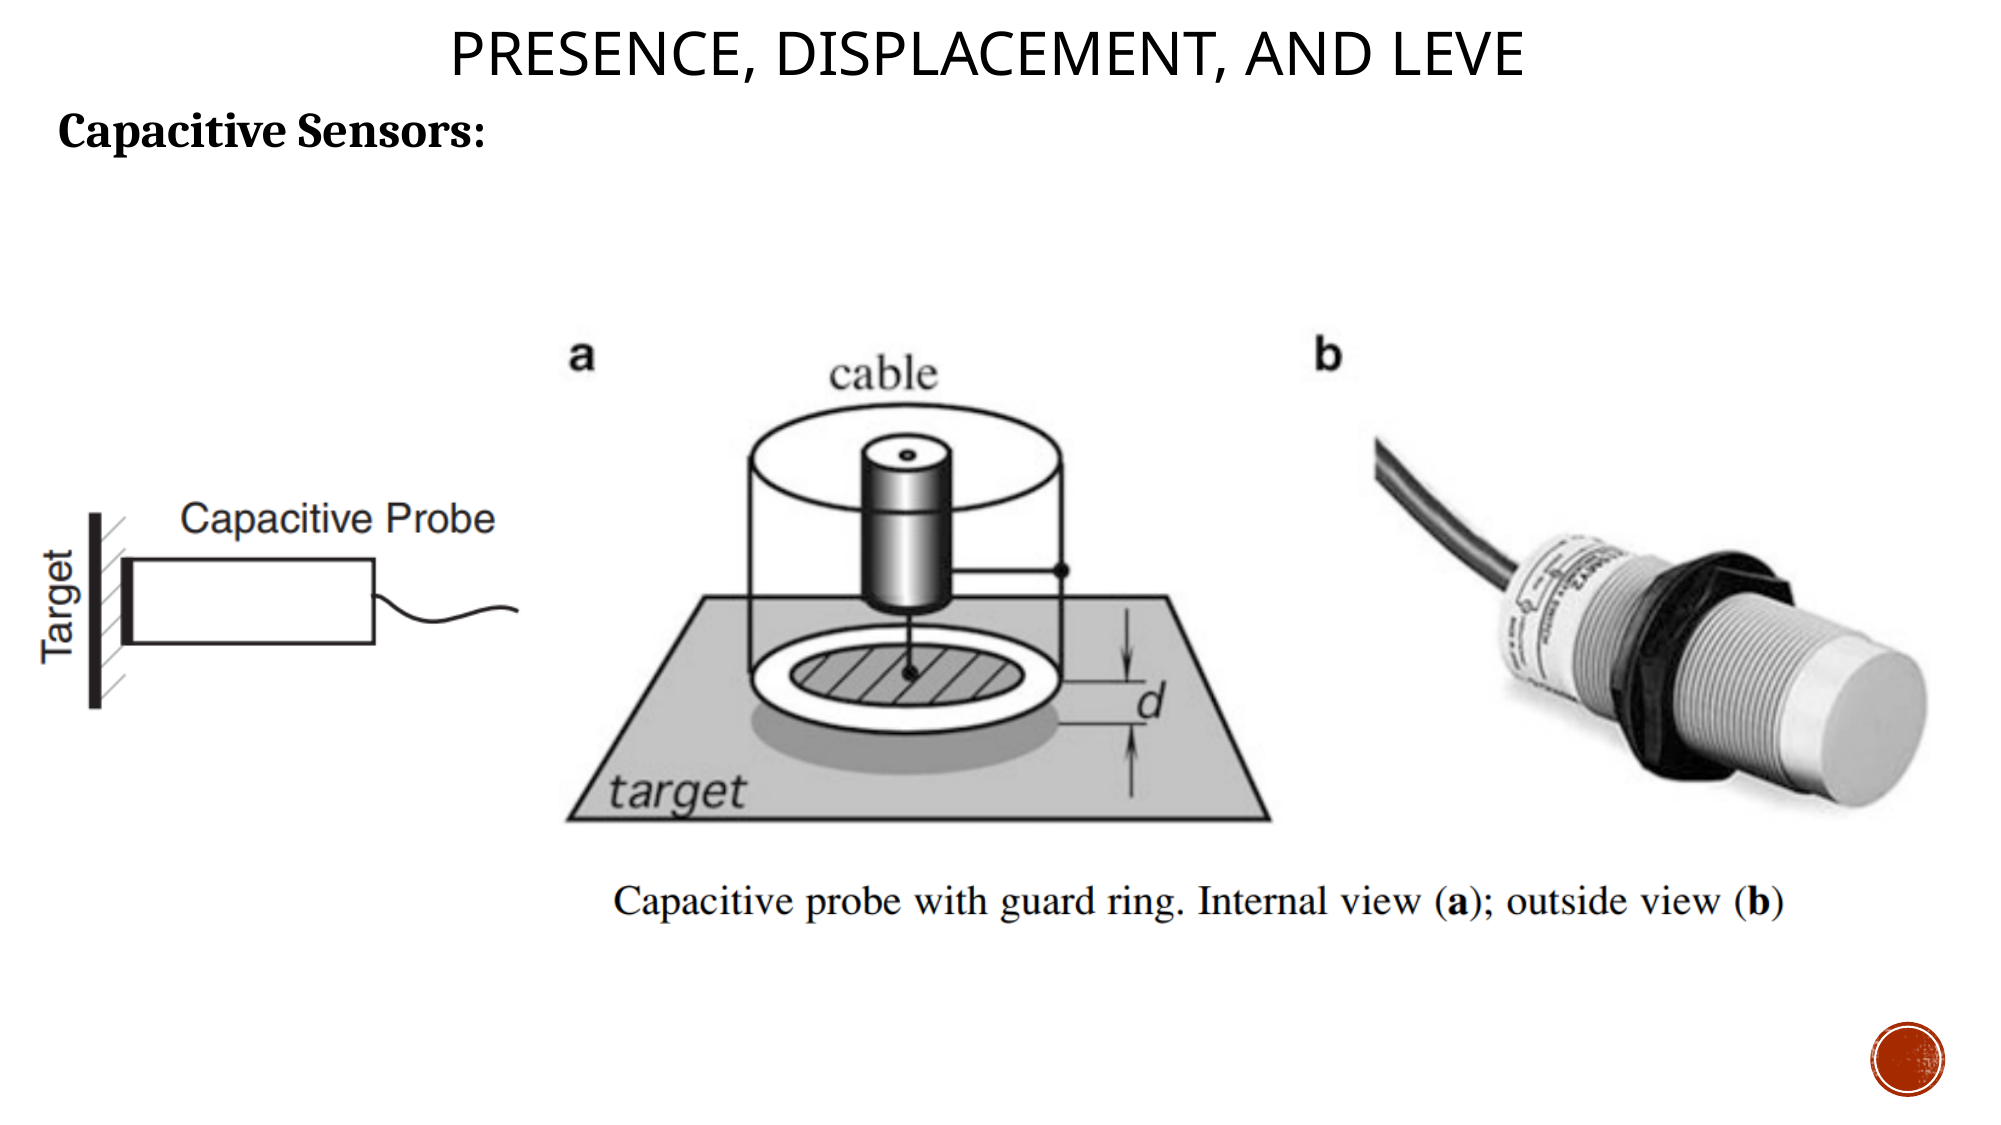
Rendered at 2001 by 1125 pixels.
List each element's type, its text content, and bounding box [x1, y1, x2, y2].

picture [11, 322, 1932, 929]
title Presence, Displacement, and Leve [163, 15, 1814, 96]
list Capacitive Sensors: [43, 96, 1975, 1110]
